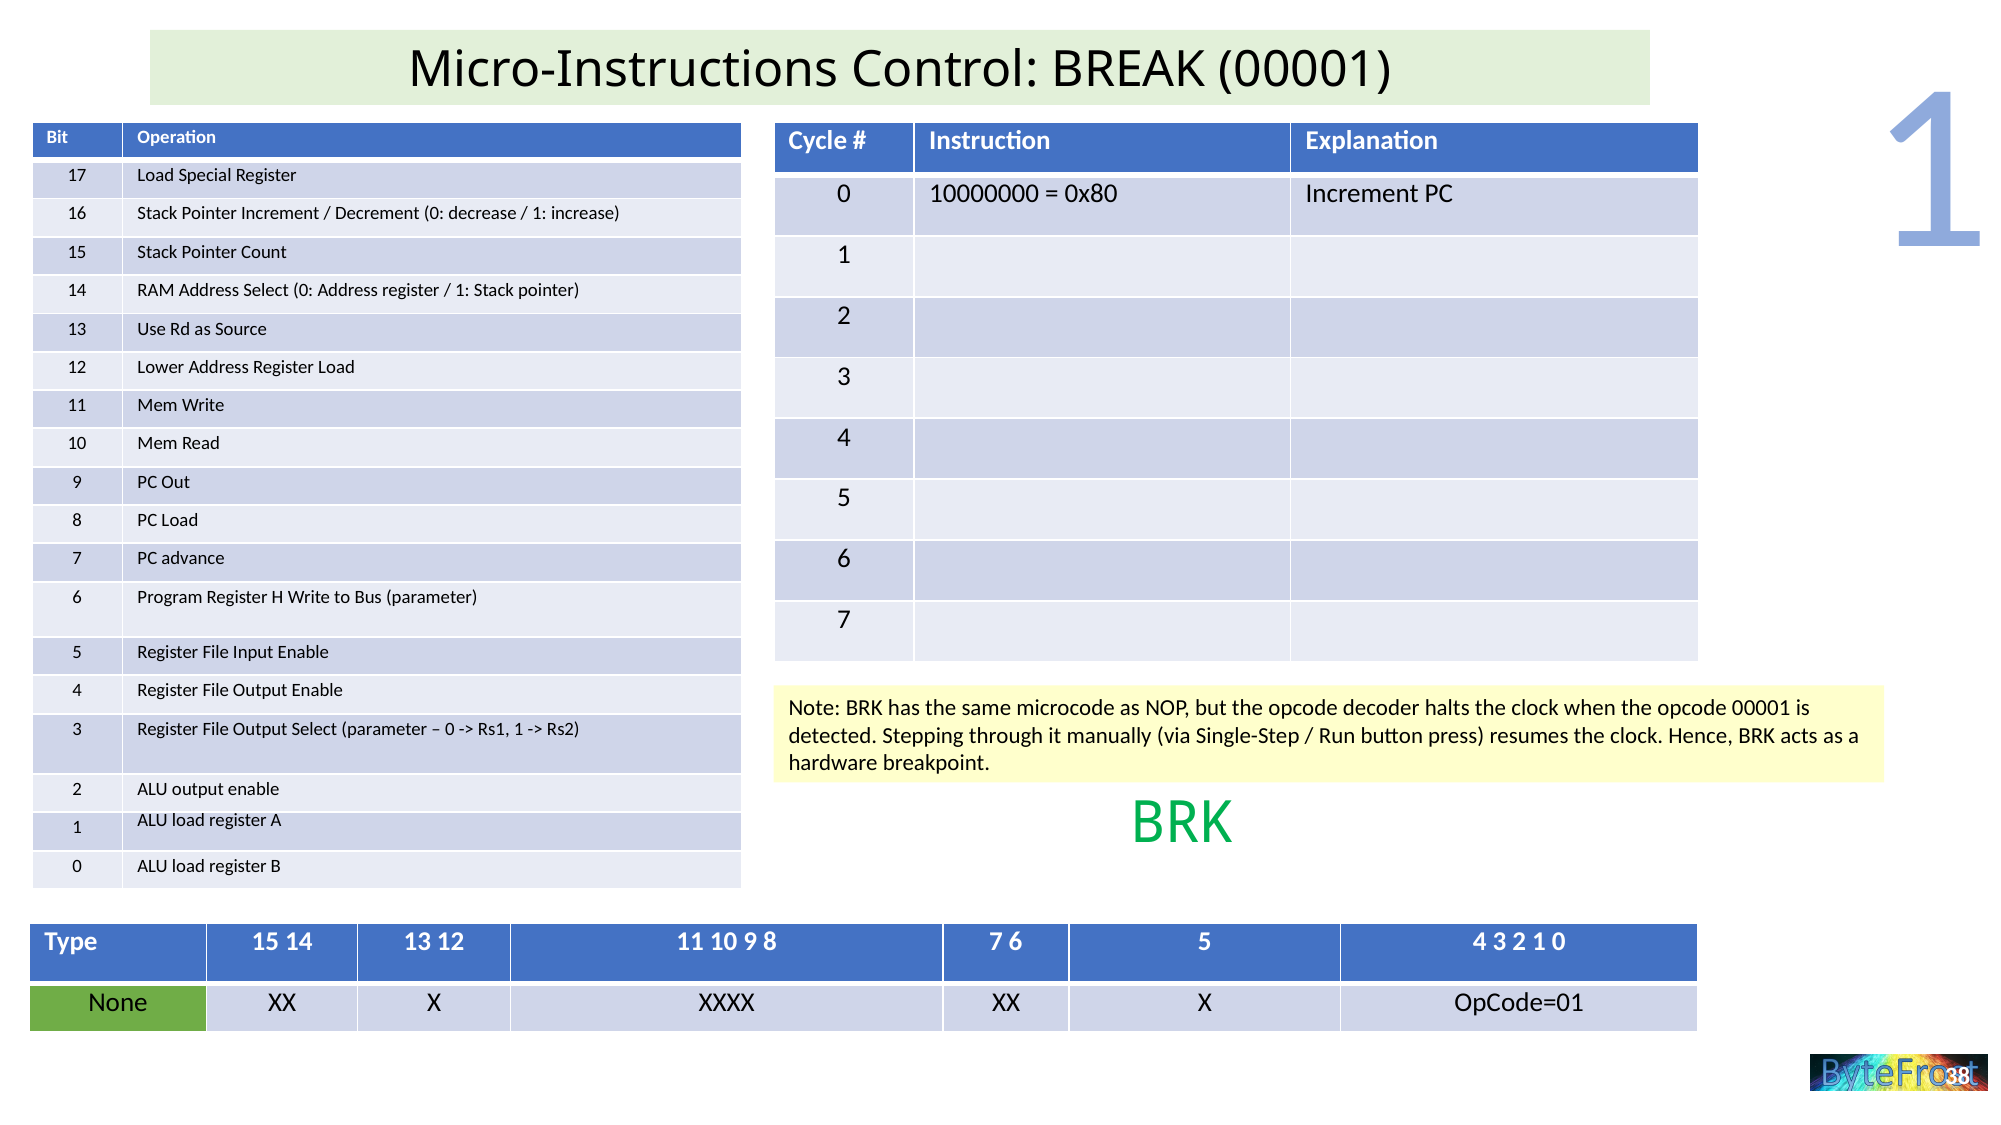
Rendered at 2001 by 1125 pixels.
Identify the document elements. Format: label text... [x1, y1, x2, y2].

table_cell Lower Address Register Load [123, 353, 741, 389]
table_cell Stack Pointer Increment / Decrement (0: decrease / 1: increase) [123, 199, 741, 236]
table_cell [915, 298, 1290, 357]
table_cell Increment PC [1291, 178, 1698, 235]
text_box BRK [1080, 783, 1250, 862]
table_cell Register File Input Enable [123, 638, 741, 674]
text_box 38 [1535, 1044, 1986, 1105]
table_cell 17 [33, 163, 122, 198]
table_cell [915, 541, 1290, 600]
table_cell 11 [33, 391, 122, 427]
table_cell Stack Pointer Count [123, 238, 741, 274]
table_cell [1291, 358, 1698, 417]
table_cell Register File Output Enable [123, 676, 741, 713]
table_cell [1291, 480, 1698, 539]
table_cell 8 [33, 506, 122, 542]
table_cell 9 [33, 468, 122, 504]
table_cell Program Register H Write to Bus (parameter) [123, 583, 741, 636]
table_cell XXXX [511, 986, 942, 1031]
table_cell [1291, 237, 1698, 296]
table_cell [1291, 541, 1698, 600]
table_cell 4 [33, 676, 122, 713]
table_cell 4 [775, 419, 913, 478]
table_cell 10 [33, 429, 122, 466]
table_cell XX [944, 986, 1068, 1031]
table_cell 5 [33, 638, 122, 674]
table_header 11 10 9 8 [511, 924, 942, 981]
table_cell [915, 480, 1290, 539]
table_cell Mem Write [123, 391, 741, 427]
table_cell Register File Output Select (parameter – 0 -> Rs1, 1 -> Rs2) [123, 715, 741, 773]
table_cell 6 [33, 583, 122, 636]
table_cell [1291, 298, 1698, 357]
text_box Note: BRK has the same microcode as NOP, but the opcode decoder halts the clock when the opcode 00001 is detected. Stepping through it manually (via Single-Step / Run button press) resumes the clock. Hence, BRK acts as a hardware breakpoint. [773, 685, 1885, 783]
table_cell 0 [33, 852, 122, 888]
table_cell 1 [33, 813, 122, 850]
table_cell 12 [33, 353, 122, 389]
table_cell [915, 602, 1290, 661]
table_header Bit [33, 123, 122, 157]
table_header 15 14 [207, 924, 357, 981]
table_cell [915, 237, 1290, 296]
title Micro-Instructions Control: BREAK (00001) [150, 29, 1650, 105]
table_cell ALU output enable [123, 775, 741, 811]
table_cell 16 [33, 199, 122, 236]
table_cell PC Out [123, 468, 741, 504]
table_cell 5 [775, 480, 913, 539]
table_header Type [30, 924, 206, 981]
table_header 13 12 [358, 924, 510, 981]
table_cell 15 [33, 238, 122, 274]
table_cell [915, 419, 1290, 478]
table_cell 13 [33, 314, 122, 351]
table_header Operation [123, 123, 741, 157]
table_cell None [30, 986, 206, 1031]
table_cell 0 [775, 178, 913, 235]
table_cell X [358, 986, 510, 1031]
table_cell 7 [33, 544, 122, 581]
table_cell Mem Read [123, 429, 741, 466]
table_cell RAM Address Select (0: Address register / 1: Stack pointer) [123, 276, 741, 313]
table_cell 10000000 = 0x80 [915, 178, 1290, 235]
table_cell PC advance [123, 544, 741, 581]
table_cell 2 [33, 775, 122, 811]
table_header 5 [1070, 924, 1340, 981]
table_cell 3 [33, 715, 122, 773]
text_box 1 [1855, 0, 2000, 303]
table_cell X [1070, 986, 1340, 1031]
table_cell ALU load register B [123, 852, 741, 888]
table_cell 7 [775, 602, 913, 661]
table_cell Load Special Register [123, 163, 741, 198]
table_cell OpCode=01 [1341, 986, 1697, 1031]
table_cell XX [207, 986, 357, 1031]
table_cell ALU load register A [123, 813, 741, 850]
table_cell 2 [775, 298, 913, 357]
table_header Cycle # [775, 123, 913, 172]
table_cell 14 [33, 276, 122, 313]
table_header Explanation [1291, 123, 1698, 172]
table_cell PC Load [123, 506, 741, 542]
table_header Instruction [915, 123, 1290, 172]
table_cell Use Rd as Source [123, 314, 741, 351]
table_cell 3 [775, 358, 913, 417]
picture [1810, 1054, 1988, 1091]
table_cell 6 [775, 541, 913, 600]
table_cell 1 [775, 237, 913, 296]
table_cell [1291, 419, 1698, 478]
table_cell [915, 358, 1290, 417]
table_header 4 3 2 1 0 [1341, 924, 1697, 981]
table_cell [1291, 602, 1698, 661]
table_header 7 6 [944, 924, 1068, 981]
